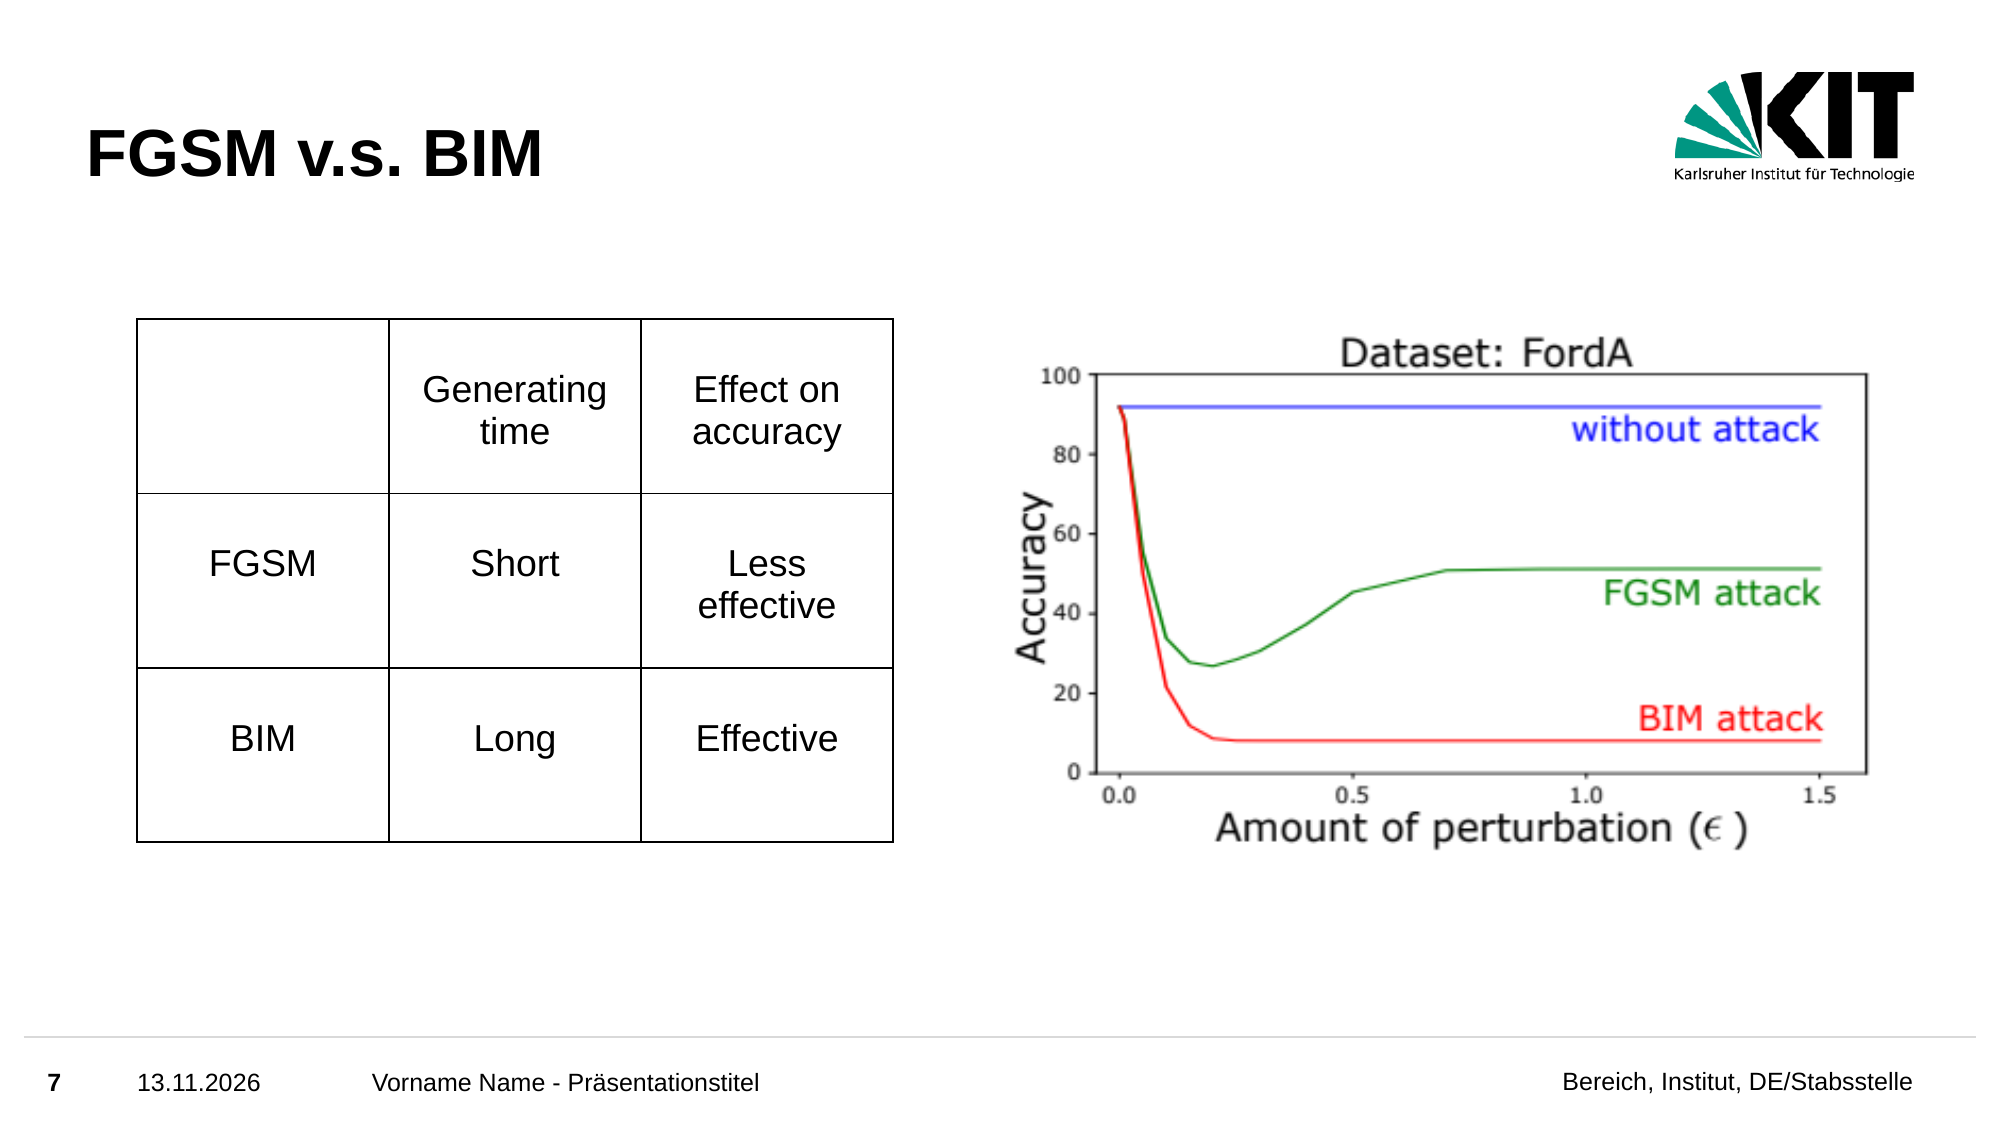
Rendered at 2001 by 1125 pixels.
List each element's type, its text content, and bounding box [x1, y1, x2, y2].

slide_number 7 [47, 1038, 119, 1125]
picture [974, 297, 1889, 861]
table_header Effect on accuracy [642, 320, 892, 493]
table_cell Effective [642, 669, 892, 841]
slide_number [137, 1038, 362, 1125]
table_cell Less effective [642, 494, 892, 667]
table_cell BIM [138, 669, 388, 841]
table_cell Short [390, 494, 640, 667]
table_header Generating time [390, 320, 640, 493]
table_cell Long [390, 669, 640, 841]
table_header [138, 320, 388, 493]
picture [1675, 72, 1914, 182]
table_cell FGSM [138, 494, 388, 667]
title FGSM v.s. BIM [86, 64, 1589, 191]
